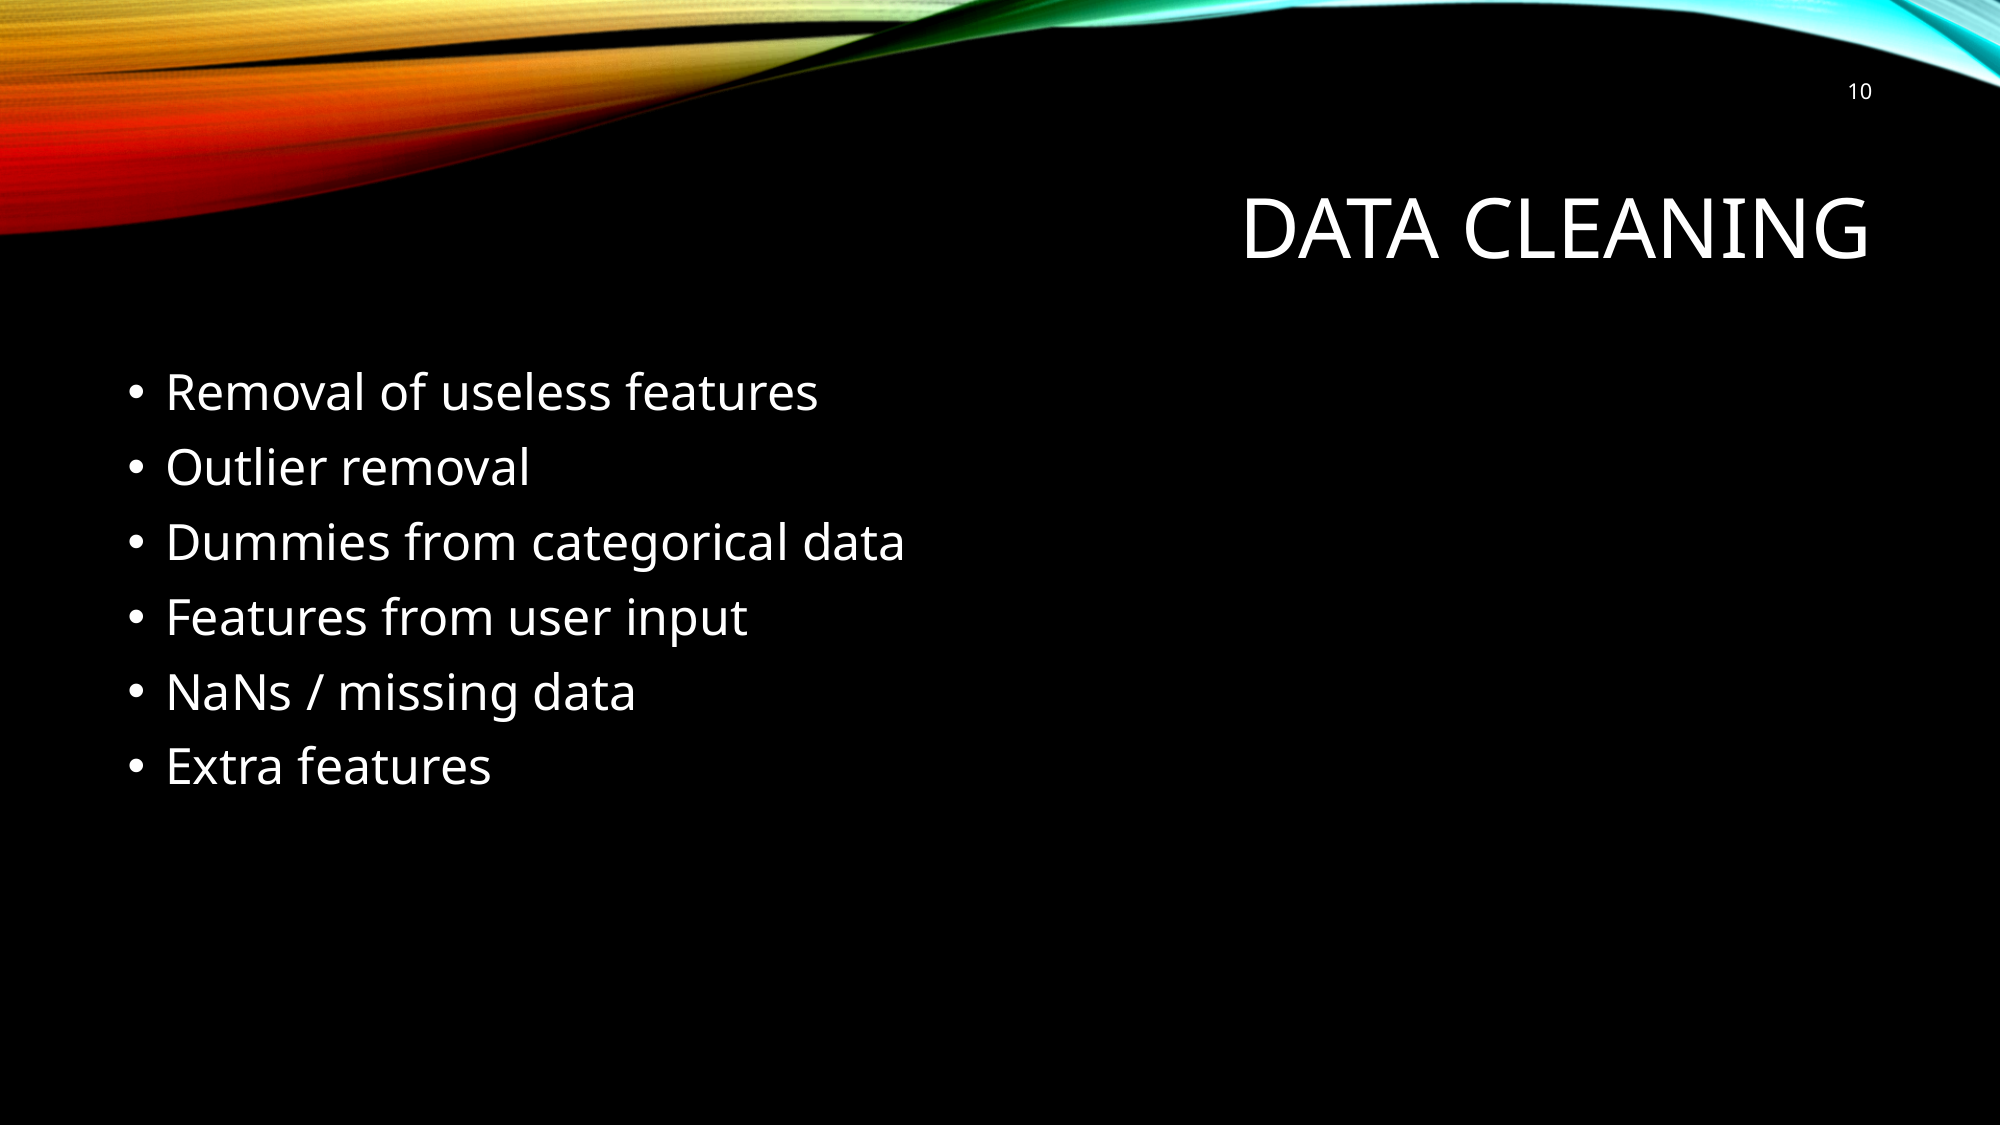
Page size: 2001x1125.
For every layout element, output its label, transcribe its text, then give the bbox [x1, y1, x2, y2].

list Removal of useless features Outlier removal Dummies from categorical data Features from user input NaNs / missing data Extra features [112, 360, 1888, 1021]
slide_number 10 [1437, 62, 1888, 123]
title Data cleaning [474, 125, 1888, 338]
picture [0, 0, 2000, 237]
